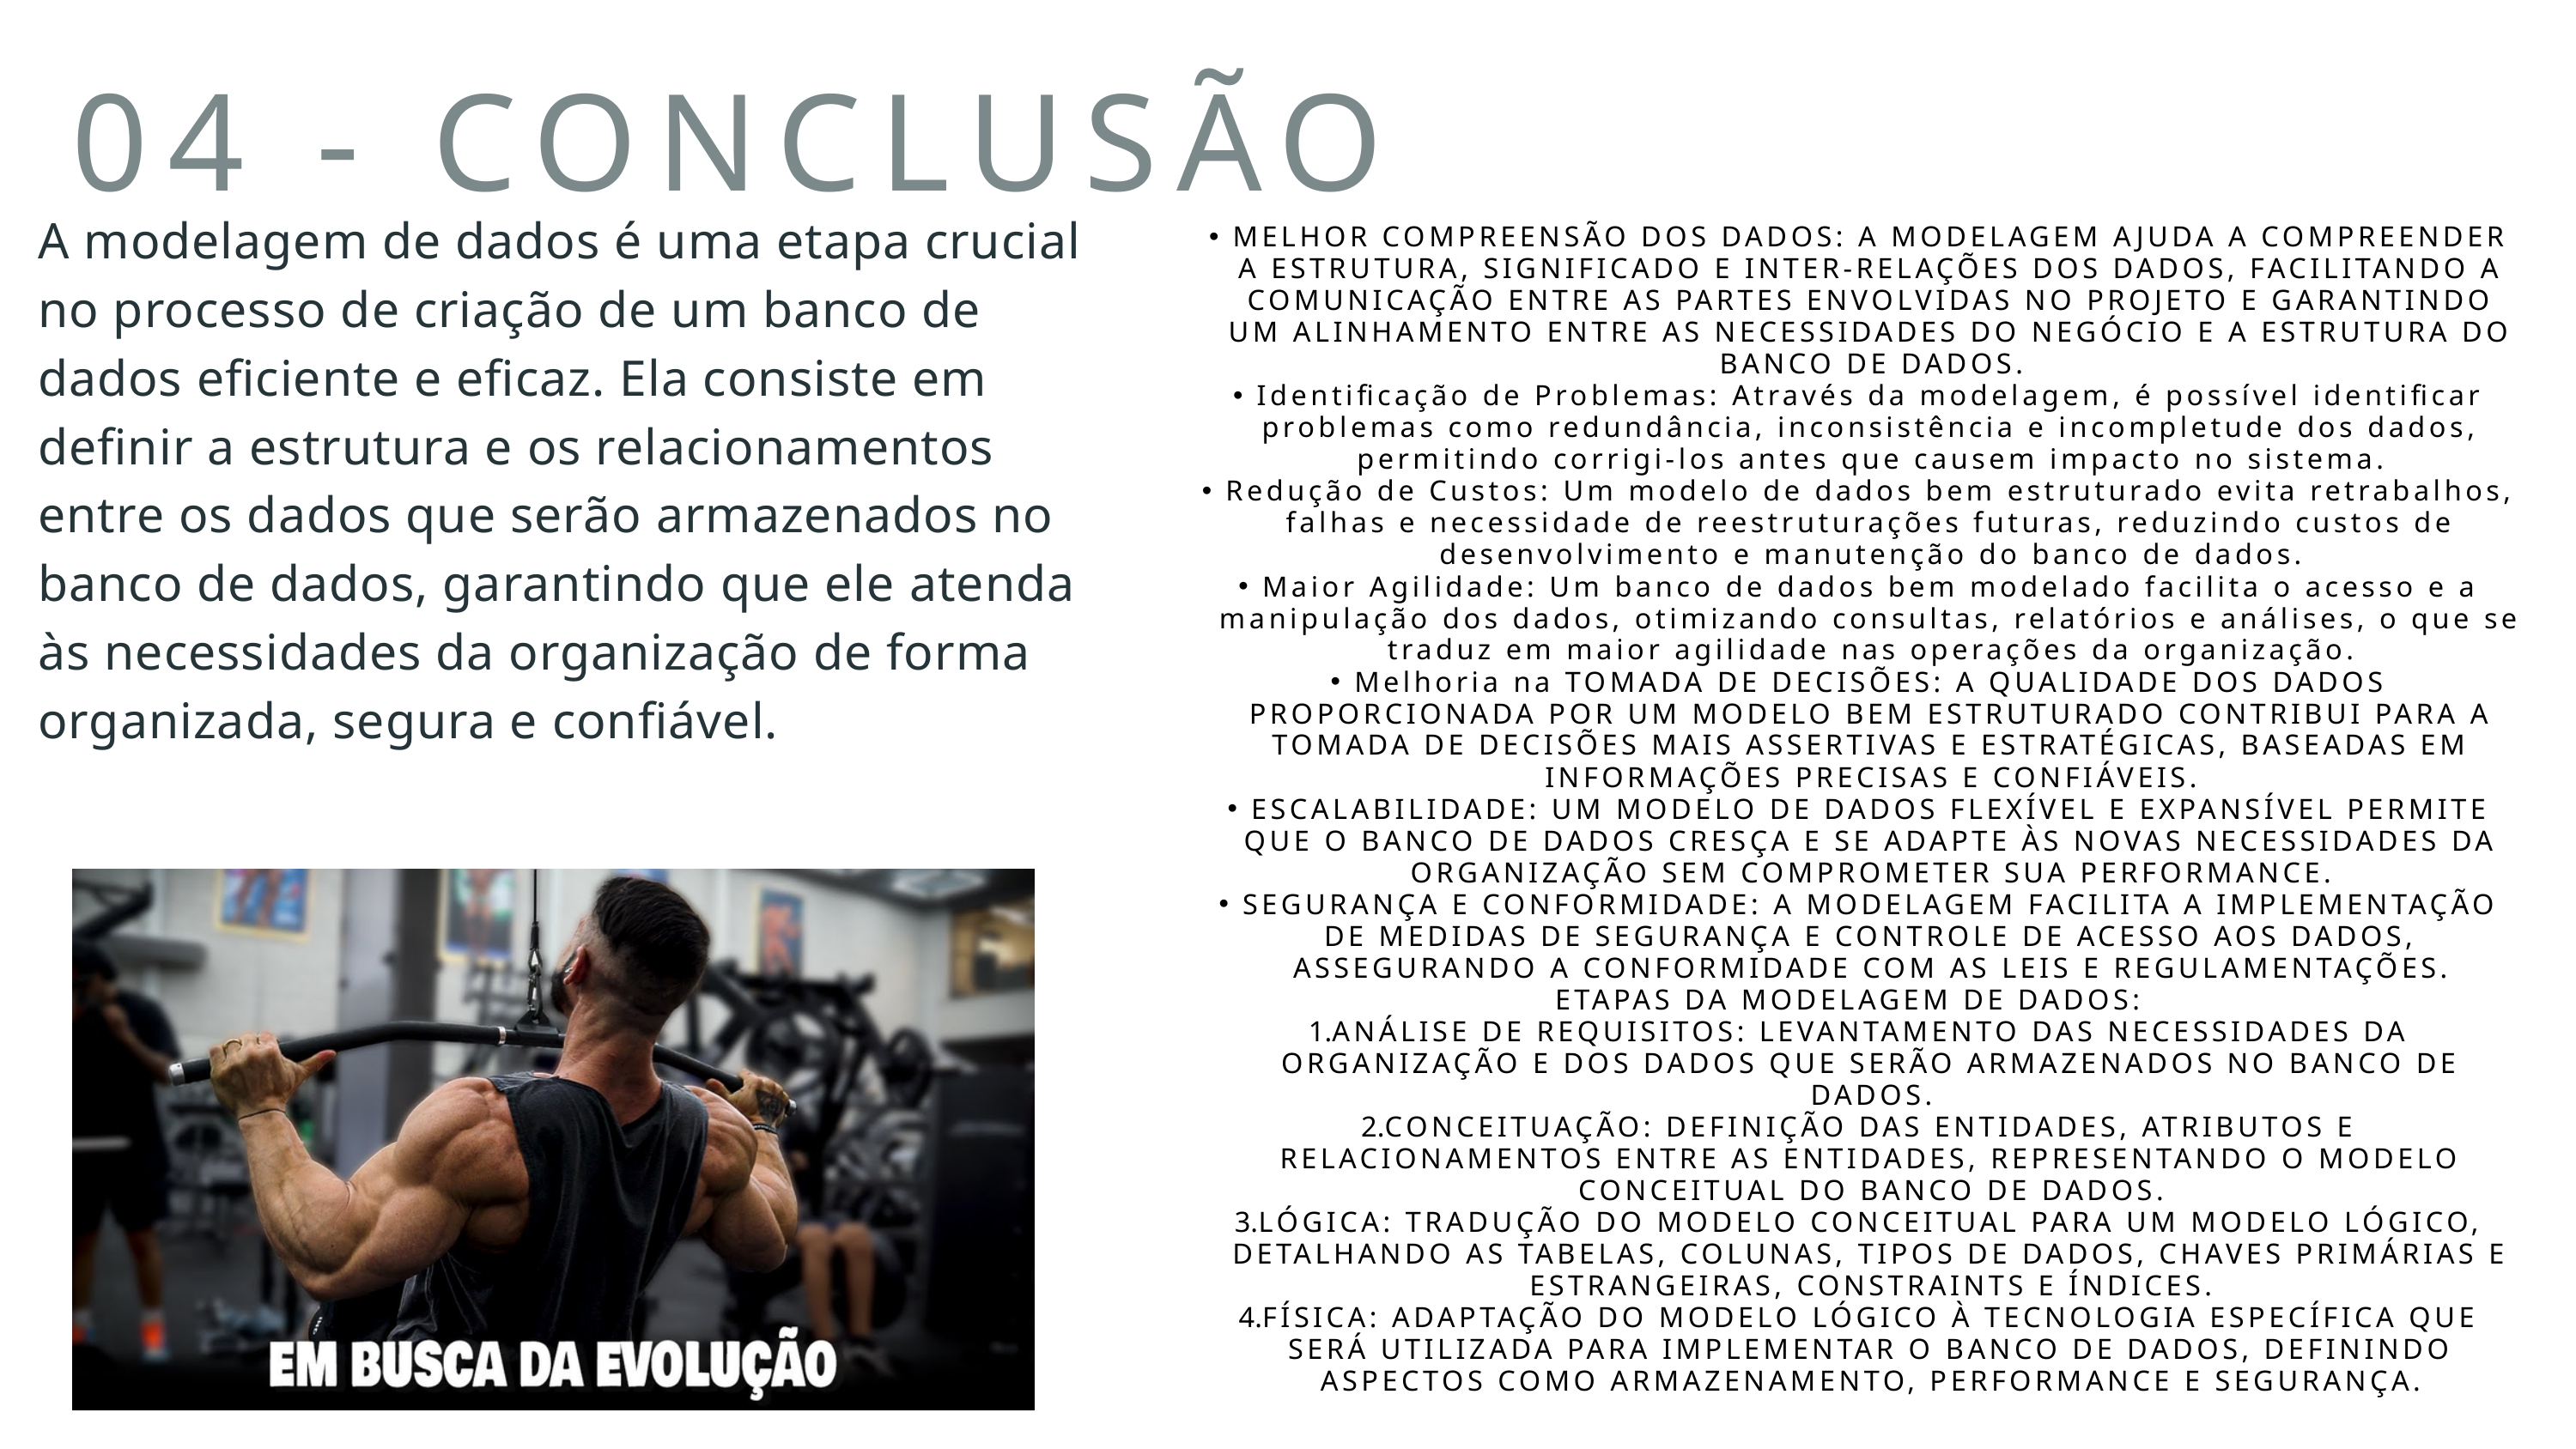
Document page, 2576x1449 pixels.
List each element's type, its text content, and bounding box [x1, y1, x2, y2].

text_box 04 - CONCLUSÃO [72, 64, 1789, 218]
text_box [72, 869, 1035, 1411]
text_box MELHOR COMPREENSÃO DOS DADOS: A MODELAGEM AJUDA A COMPREENDER A ESTRUTURA, SIGNIFICADO E INTER-RELAÇÕES DOS DADOS, FACILITANDO A COMUNICAÇÃO ENTRE AS PARTES ENVOLVIDAS NO PROJETO E GARANTINDO UM ALINHAMENTO ENTRE AS NECESSIDADES DO NEGÓCIO E A ESTRUTURA DO BANCO DE DADOS. Identificação de Problemas: Através da modelagem, é possível identificar problemas como redundância, inconsistência e incompletude dos dados, permitindo corrigi-los antes que causem impacto no sistema. Redução de Custos: Um modelo de dados bem estruturado evita retrabalhos, falhas e necessidade de reestruturações futuras, reduzindo custos de desenvolvimento e manutenção do banco de dados. Maior Agilidade: Um banco de dados bem modelado facilita o acesso e a manipulação dos dados, otimizando consultas, relatórios e análises, o que se traduz em maior agilidade nas operações da organização. Melhoria na TOMADA DE DECISÕES: A QUALIDADE DOS DADOS PROPORCIONADA POR UM MODELO BEM ESTRUTURADO CONTRIBUI PARA A TOMADA DE DECISÕES MAIS ASSERTIVAS E ESTRATÉGICAS, BASEADAS EM INFORMAÇÕES PRECISAS E CONFIÁVEIS. ESCALABILIDADE: UM MODELO DE DADOS FLEXÍVEL E EXPANSÍVEL PERMITE QUE O BANCO DE DADOS CRESÇA E SE ADAPTE ÀS NOVAS NECESSIDADES DA ORGANIZAÇÃO SEM COMPROMETER SUA PERFORMANCE. SEGURANÇA E CONFORMIDADE: A MODELAGEM FACILITA A IMPLEMENTAÇÃO DE MEDIDAS DE SEGURANÇA E CONTROLE DE ACESSO AOS DADOS, ASSEGURANDO A CONFORMIDADE COM AS LEIS E REGULAMENTAÇÕES. ETAPAS DA MODELAGEM DE DADOS: ANÁLISE DE REQUISITOS: LEVANTAMENTO DAS NECESSIDADES DA ORGANIZAÇÃO E DOS DADOS QUE SERÃO ARMAZENADOS NO BANCO DE DADOS. CONCEITUAÇÃO: DEFINIÇÃO DAS ENTIDADES, ATRIBUTOS E RELACIONAMENTOS ENTRE AS ENTIDADES, REPRESENTANDO O MODELO CONCEITUAL DO BANCO DE DADOS. LÓGICA: TRADUÇÃO DO MODELO CONCEITUAL PARA UM MODELO LÓGICO, DETALHANDO AS TABELAS, COLUNAS, TIPOS DE DADOS, CHAVES PRIMÁRIAS E ESTRANGEIRAS, CONSTRAINTS E ÍNDICES. FÍSICA: ADAPTAÇÃO DO MODELO LÓGICO À TECNOLOGIA ESPECÍFICA QUE SERÁ UTILIZADA PARA IMPLEMENTAR O BANCO DE DADOS, DEFININDO ASPECTOS COMO ARMAZENAMENTO, PERFORMANCE E SEGURANÇA. [1169, 221, 2527, 1416]
text_box A modelagem de dados é uma etapa crucial no processo de criação de um banco de dados eficiente e eficaz. Ela consiste em definir a estrutura e os relacionamentos entre os dados que serão armazenados no banco de dados, garantindo que ele atenda às necessidades da organização de forma organizada, segura e confiável. [38, 199, 1127, 817]
